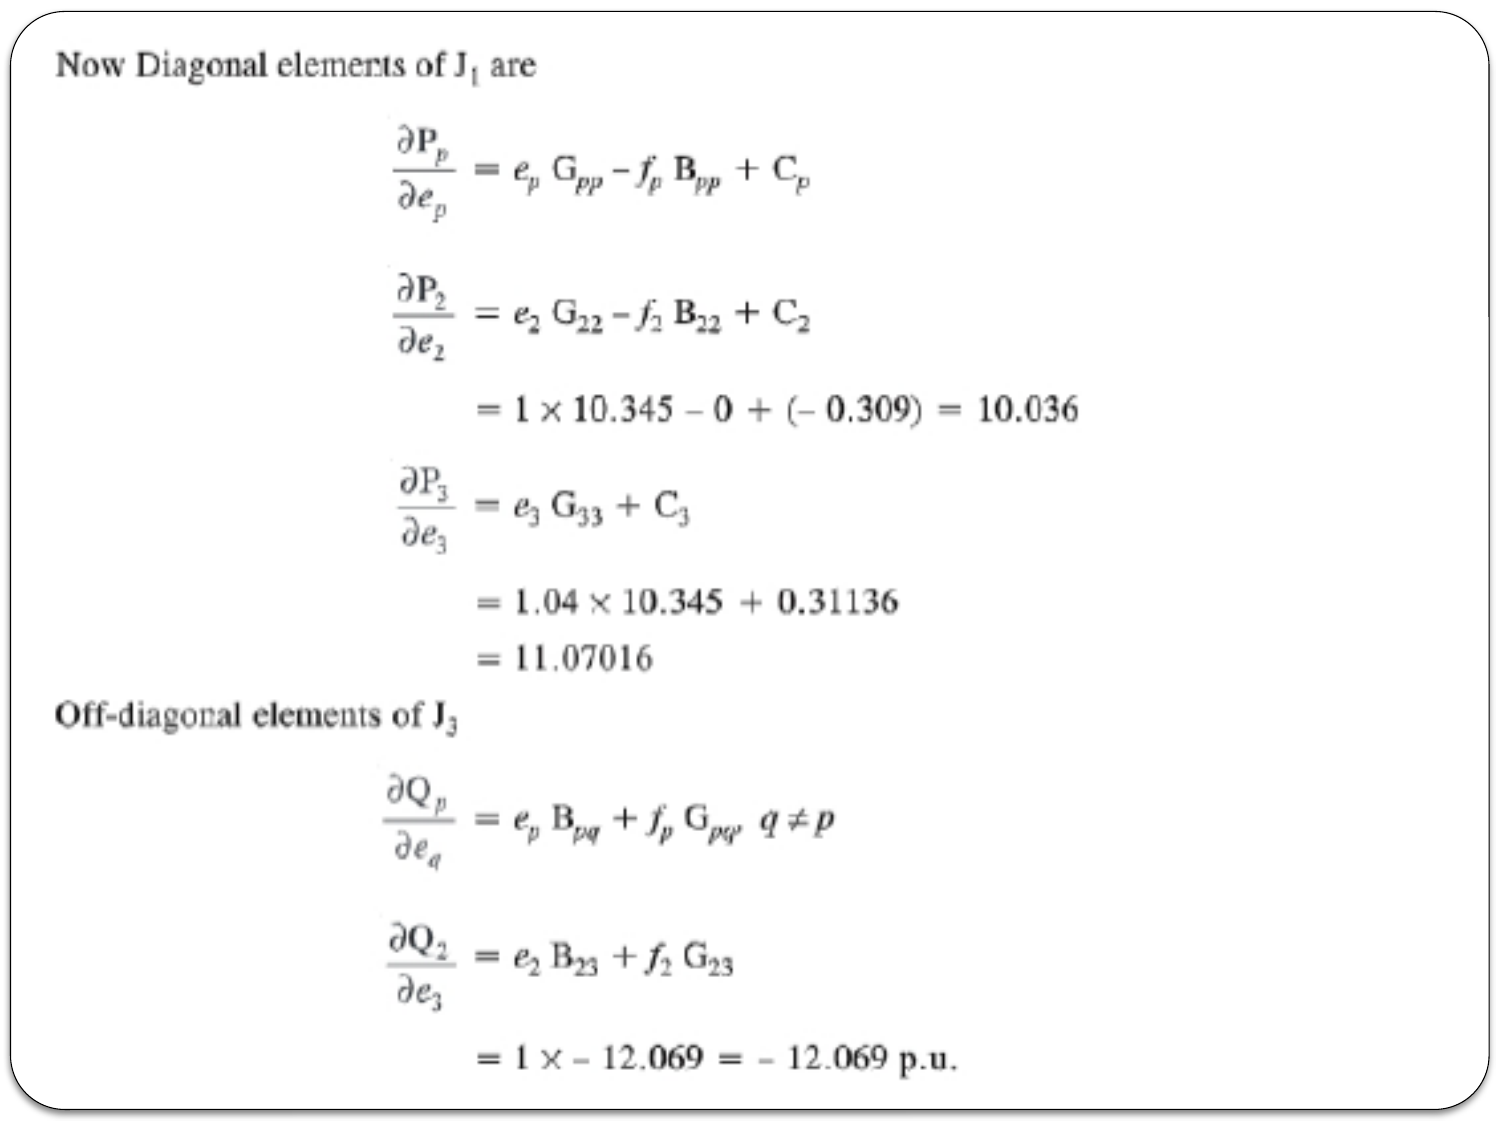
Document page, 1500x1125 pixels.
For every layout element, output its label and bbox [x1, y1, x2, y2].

picture [46, 34, 1219, 1091]
